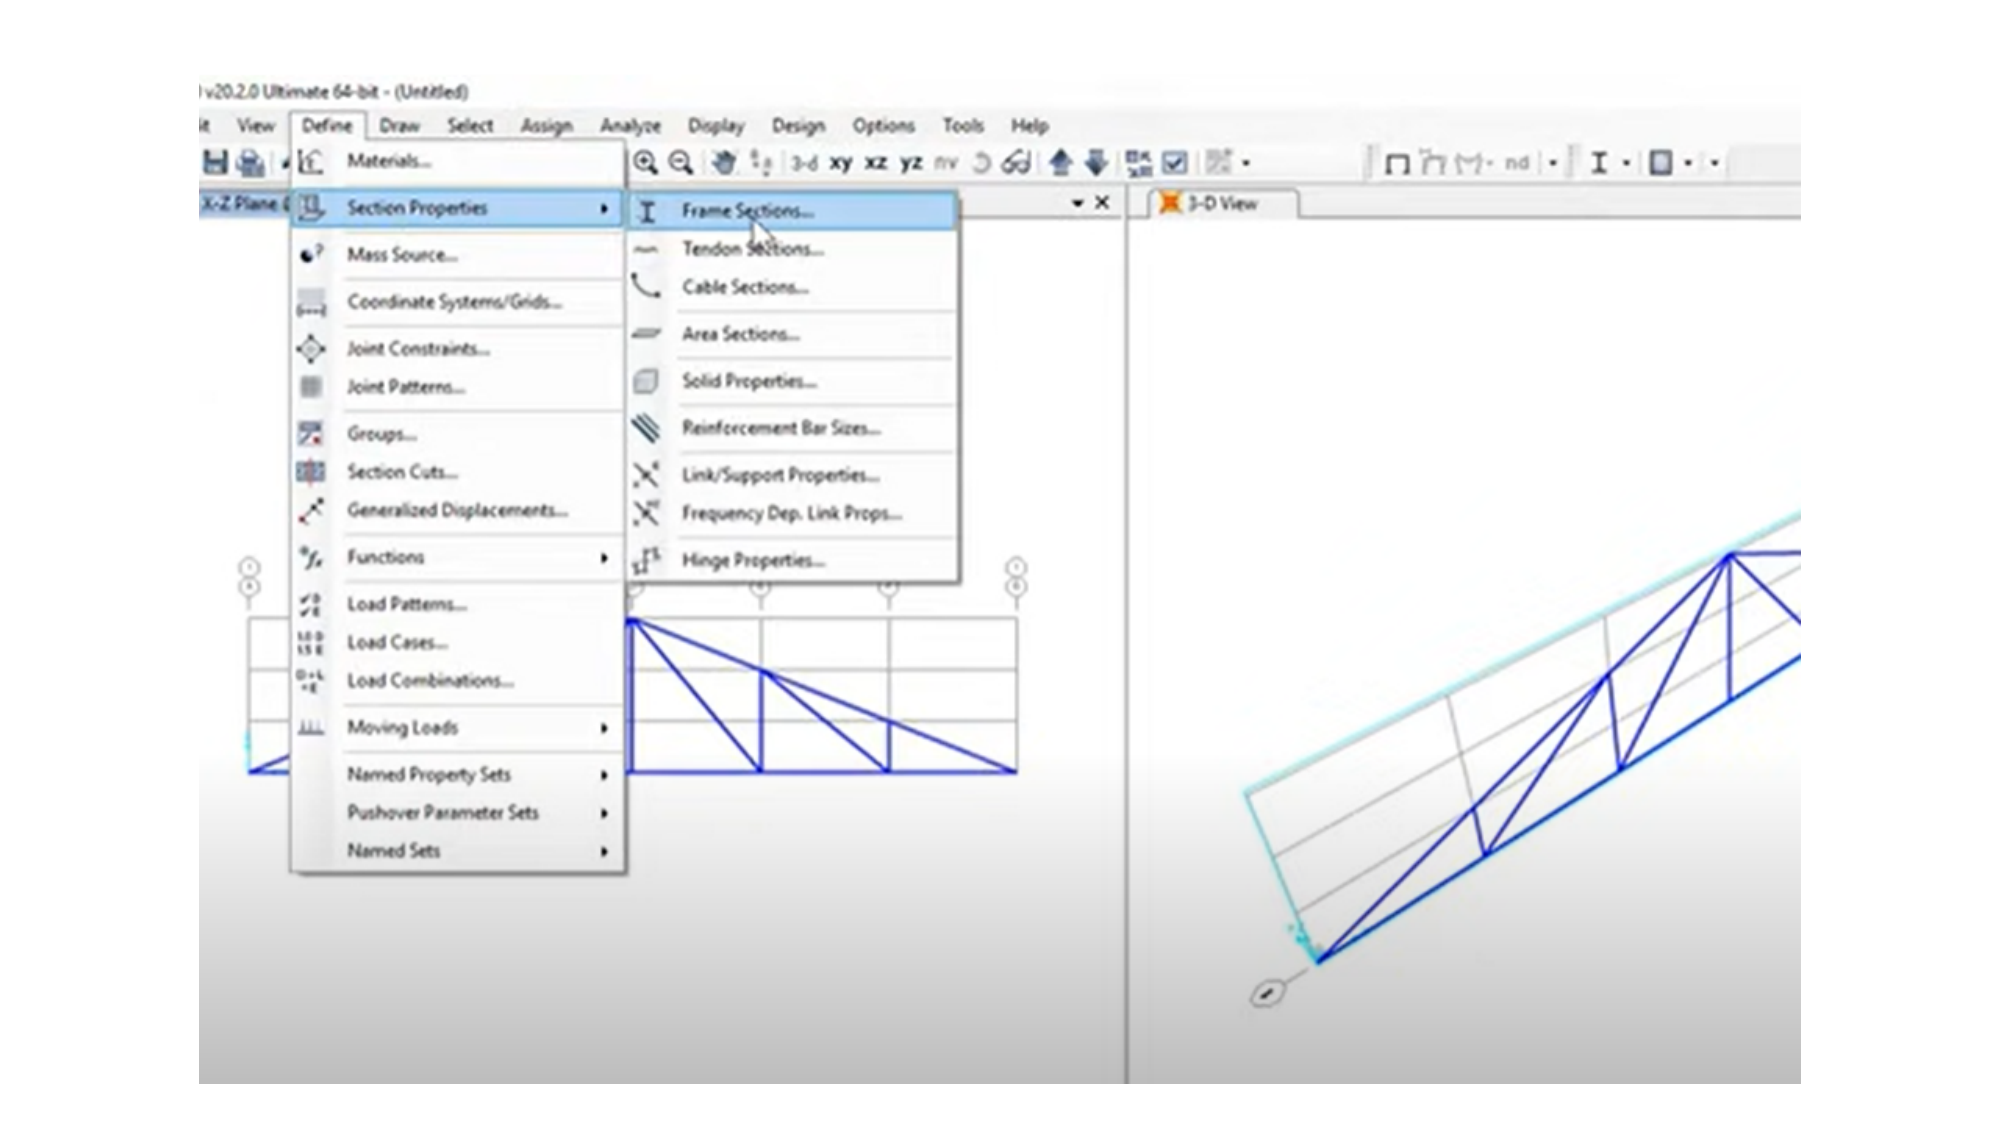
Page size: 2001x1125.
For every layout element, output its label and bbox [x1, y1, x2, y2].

picture [198, 40, 1802, 1085]
